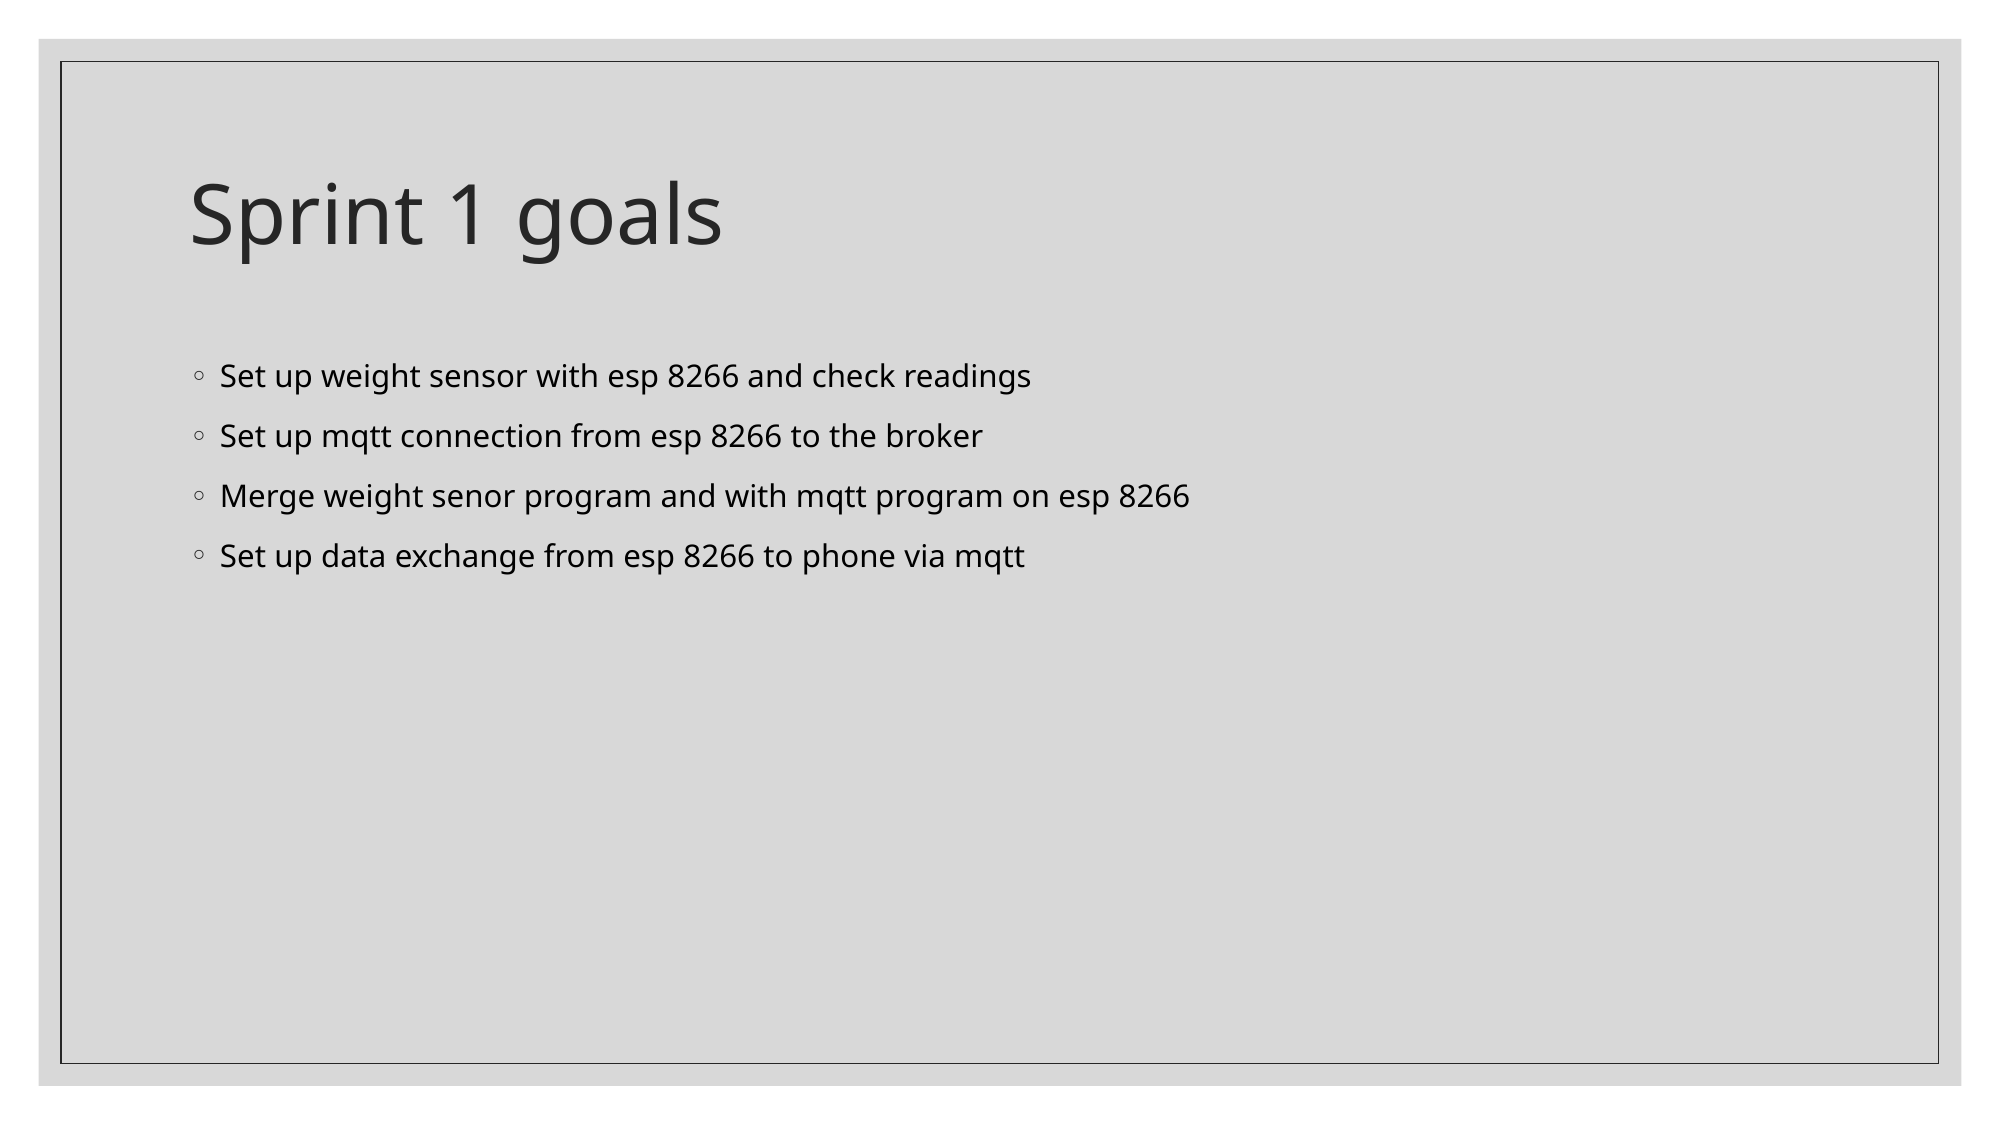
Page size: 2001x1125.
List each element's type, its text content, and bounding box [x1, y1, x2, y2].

list Set up weight sensor with esp 8266 and check readings Set up mqtt connection from esp 8266 to the broker Merge weight senor program and with mqtt program on esp 8266 Set up data exchange from esp 8266 to phone via mqtt [174, 345, 1825, 977]
title Sprint 1 goals [174, 105, 1825, 331]
